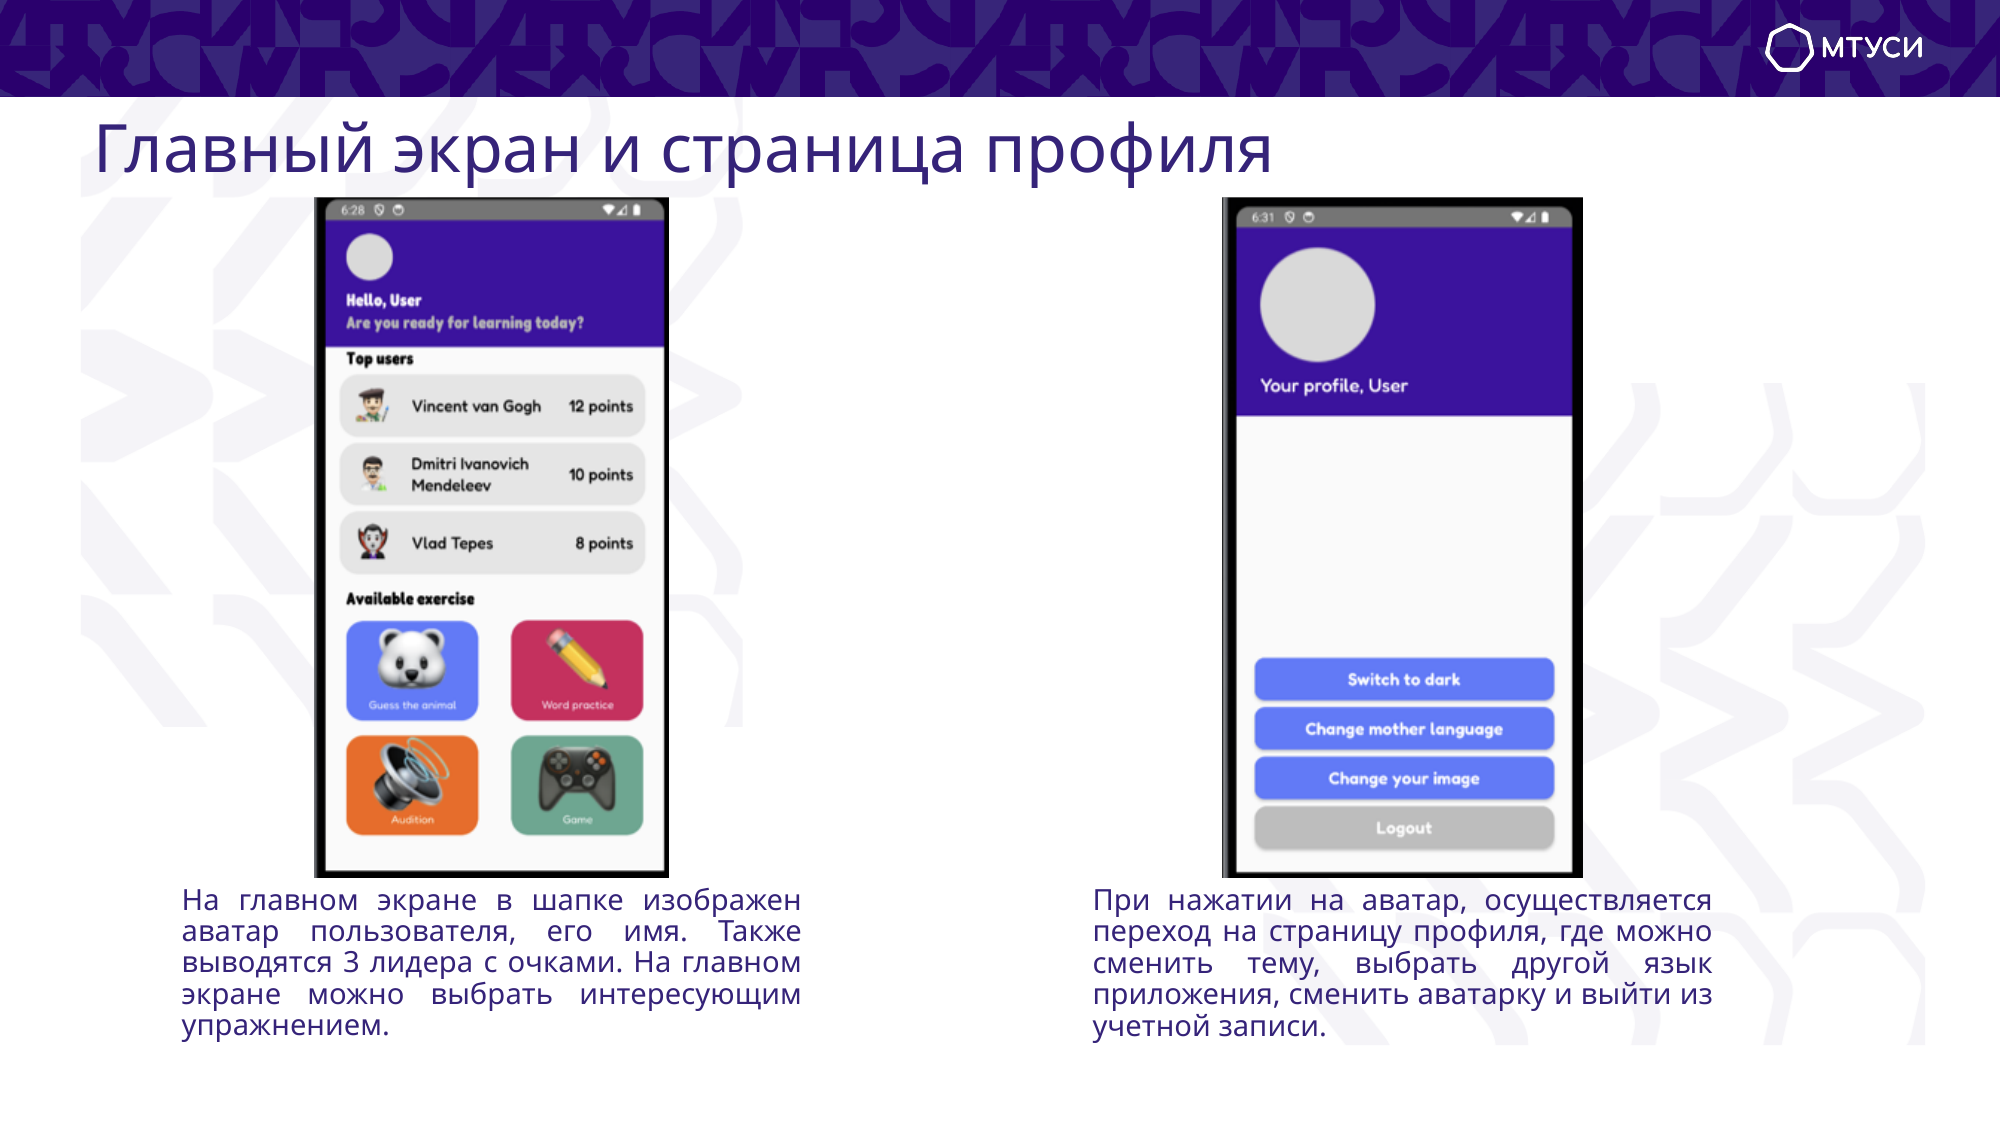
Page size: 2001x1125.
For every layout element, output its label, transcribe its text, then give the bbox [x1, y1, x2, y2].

text_box При нажатии на аватар, осуществляется переход на страницу профиля, где можно сменить тему, выбрать другой язык приложения, сменить аватарку и выйти из учетной записи. [1077, 877, 1729, 1102]
picture [0, 0, 2000, 1111]
title Главный экран и страница профиля [78, 98, 1921, 286]
list На главном экране в шапке изображен аватар пользователя, его имя. Также выводятся 3 лидера с очками. На главном экране можно выбрать интересующим упражнением. [166, 877, 818, 1102]
